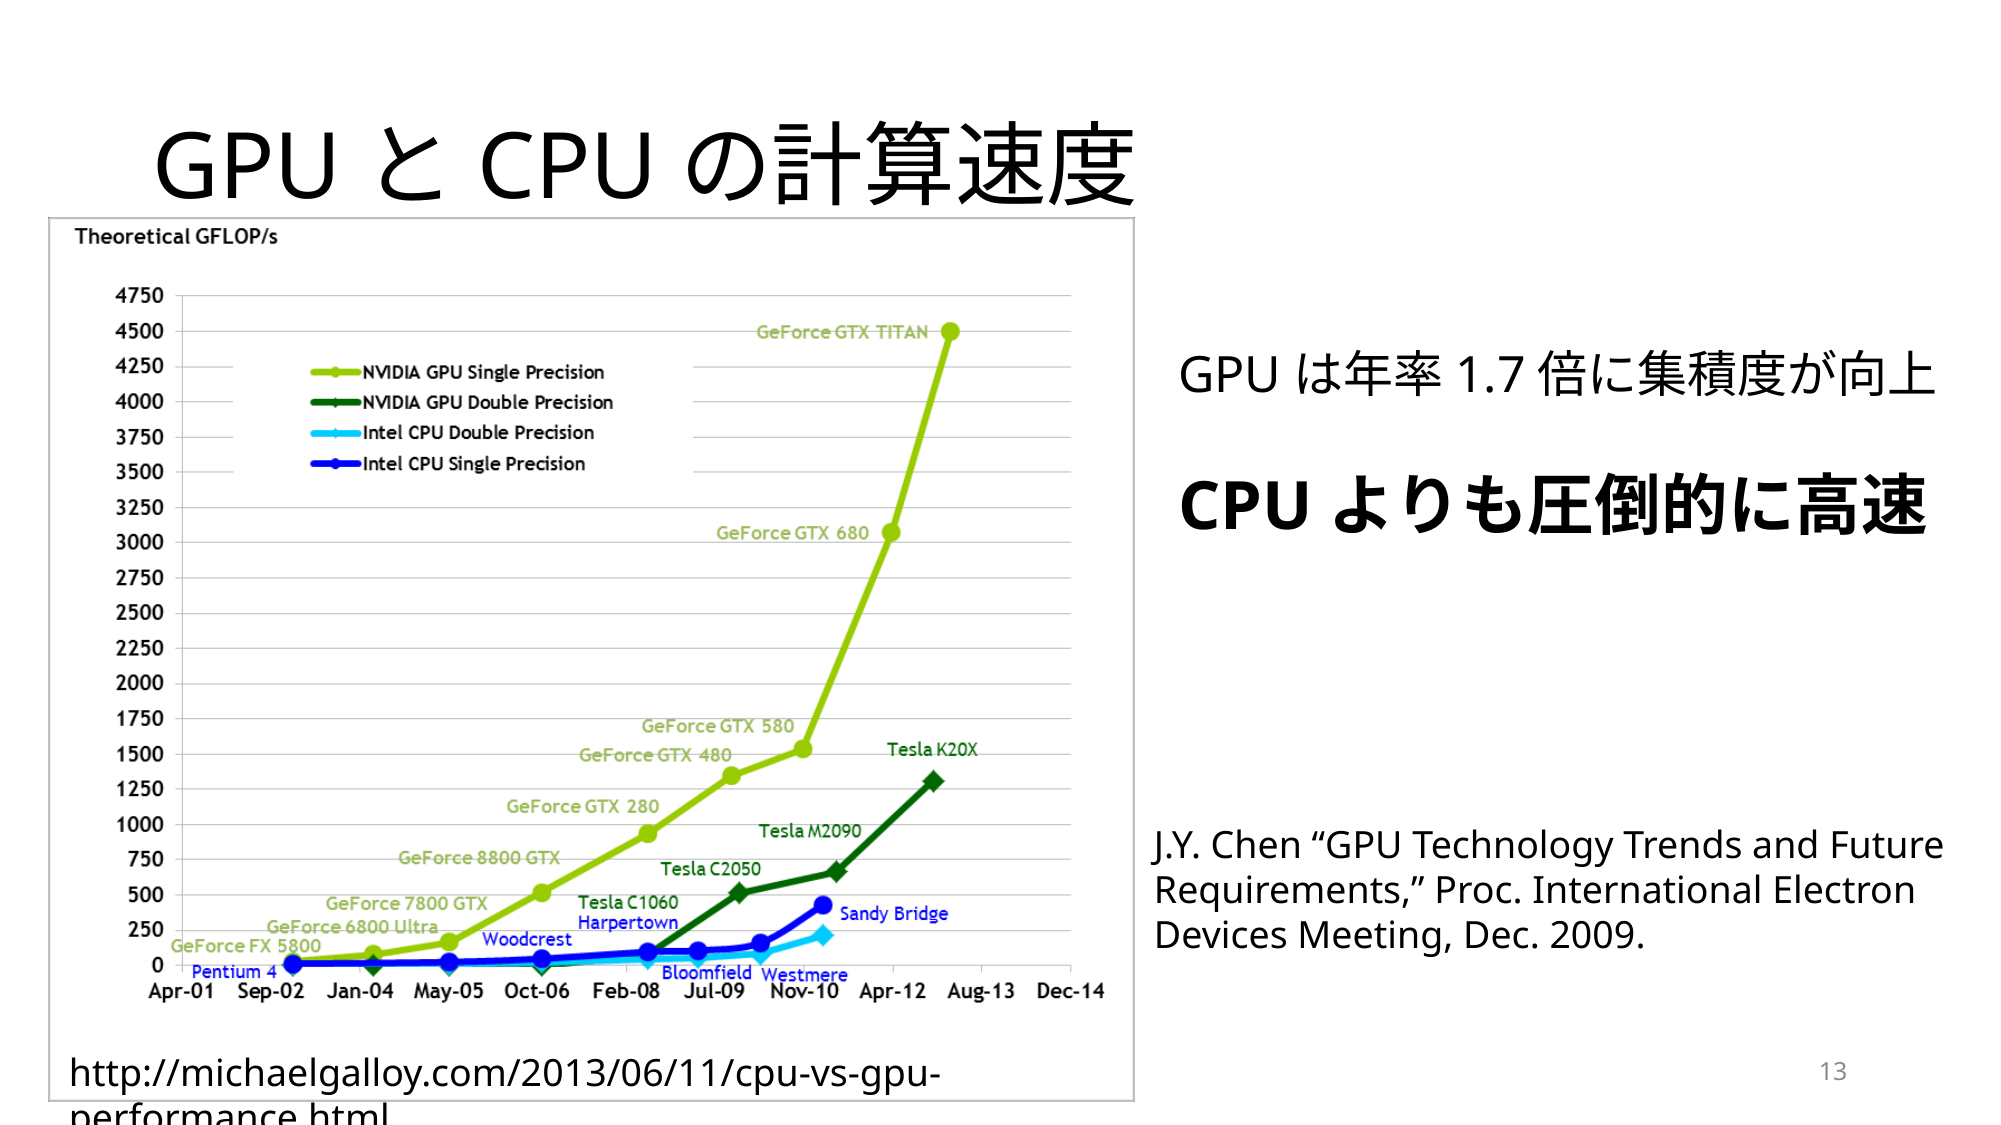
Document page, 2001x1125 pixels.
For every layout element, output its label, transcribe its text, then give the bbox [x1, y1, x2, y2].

slide_number 13 [1412, 1042, 1863, 1103]
text_box GPUは年率1.7倍に集積度が向上 CPUよりも圧倒的に高速 [1163, 335, 1962, 550]
text_box http://michaelgalloy.com/2013/06/11/cpu-vs-gpu-performance.html [54, 1041, 1259, 1125]
title GPUとCPUの計算速度 [137, 59, 1863, 278]
picture [48, 217, 1135, 1102]
text_box J.Y. Chen “GPU Technology Trends and Future Requirements,” Proc. International Electron Devices Meeting, Dec. 2009. [1139, 813, 1987, 964]
